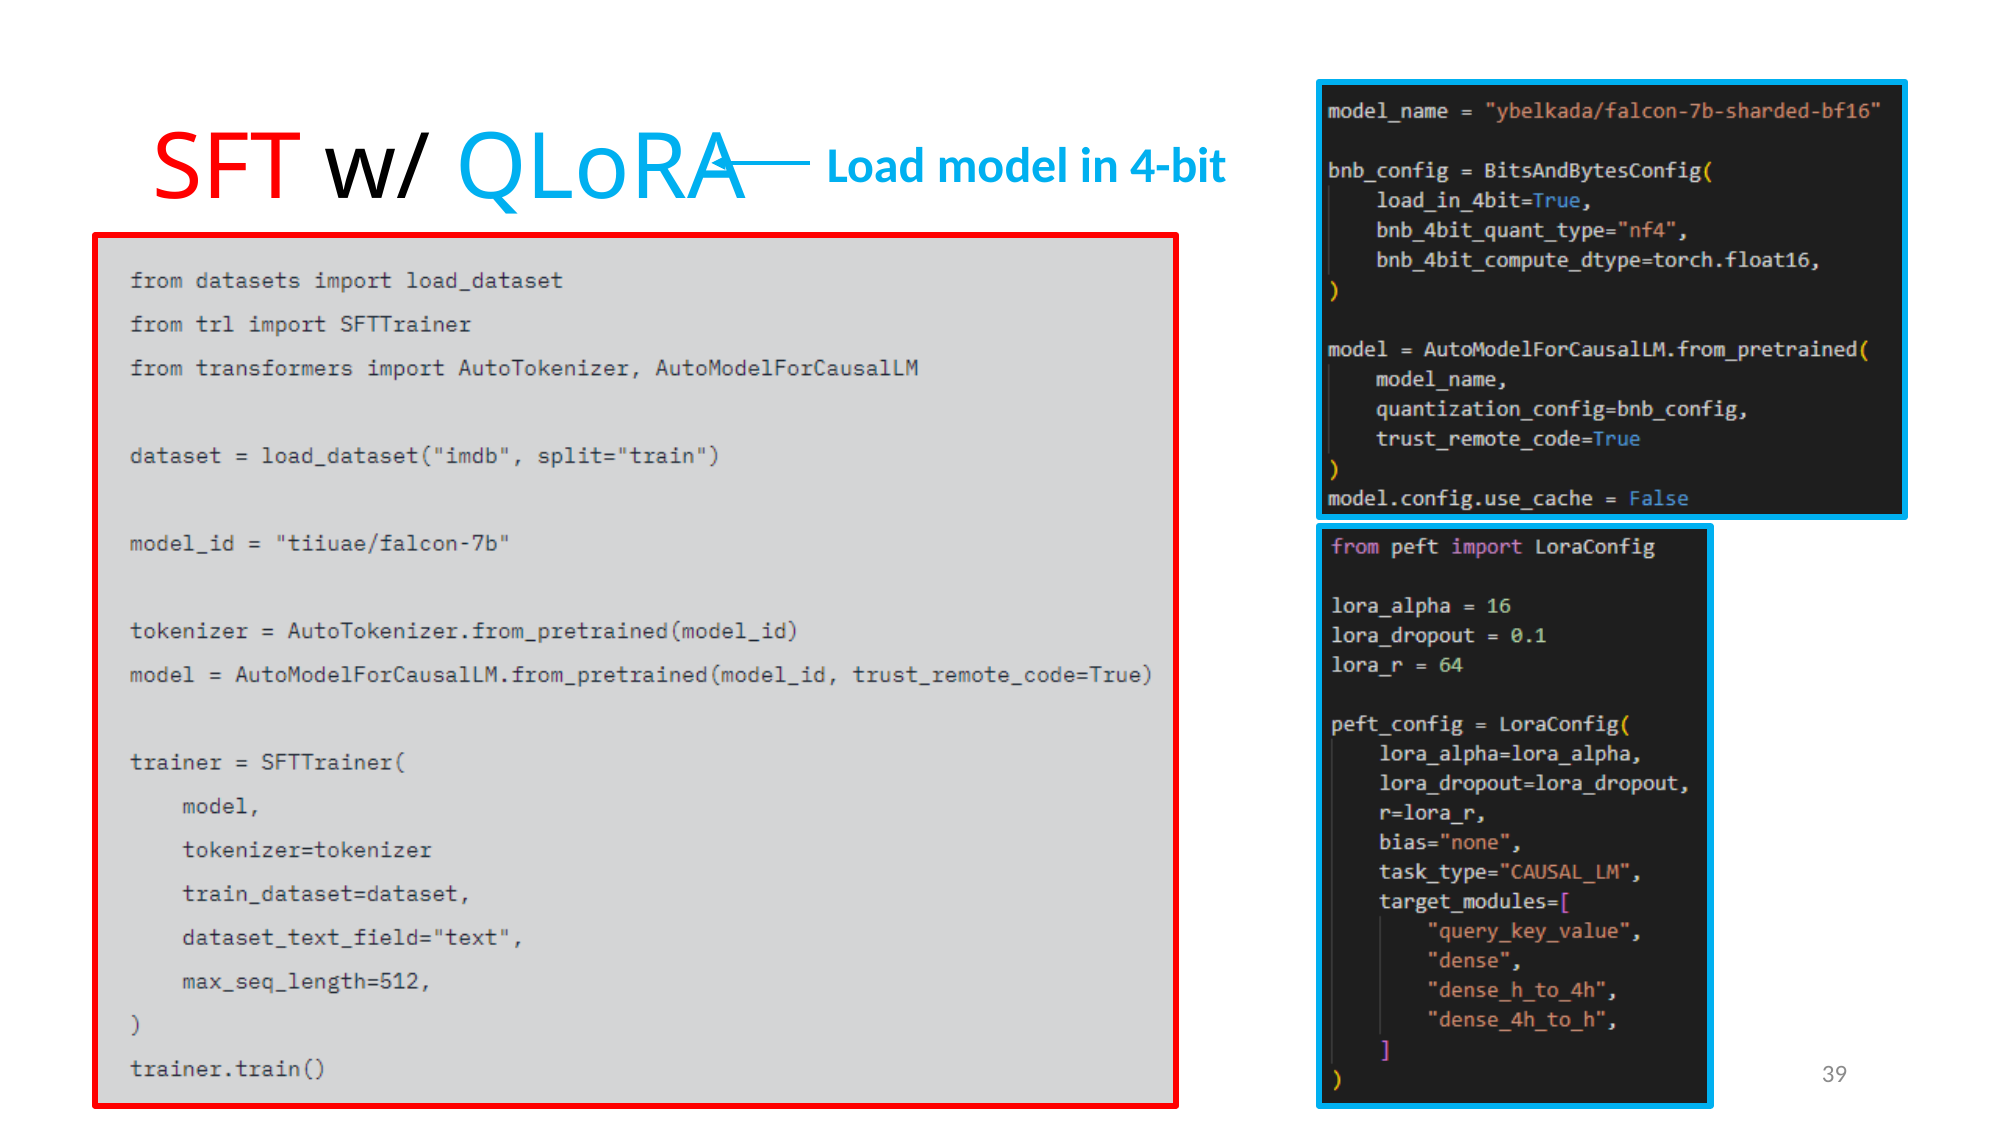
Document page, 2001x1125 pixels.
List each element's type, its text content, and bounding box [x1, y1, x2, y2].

slide_number 39 [1708, 1042, 1863, 1103]
picture [97, 238, 1174, 1103]
title SFT w/ QLoRA [137, 59, 1863, 278]
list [1322, 529, 1708, 1103]
picture [1323, 86, 1901, 513]
text_box Load model in 4-bit [812, 124, 1243, 200]
